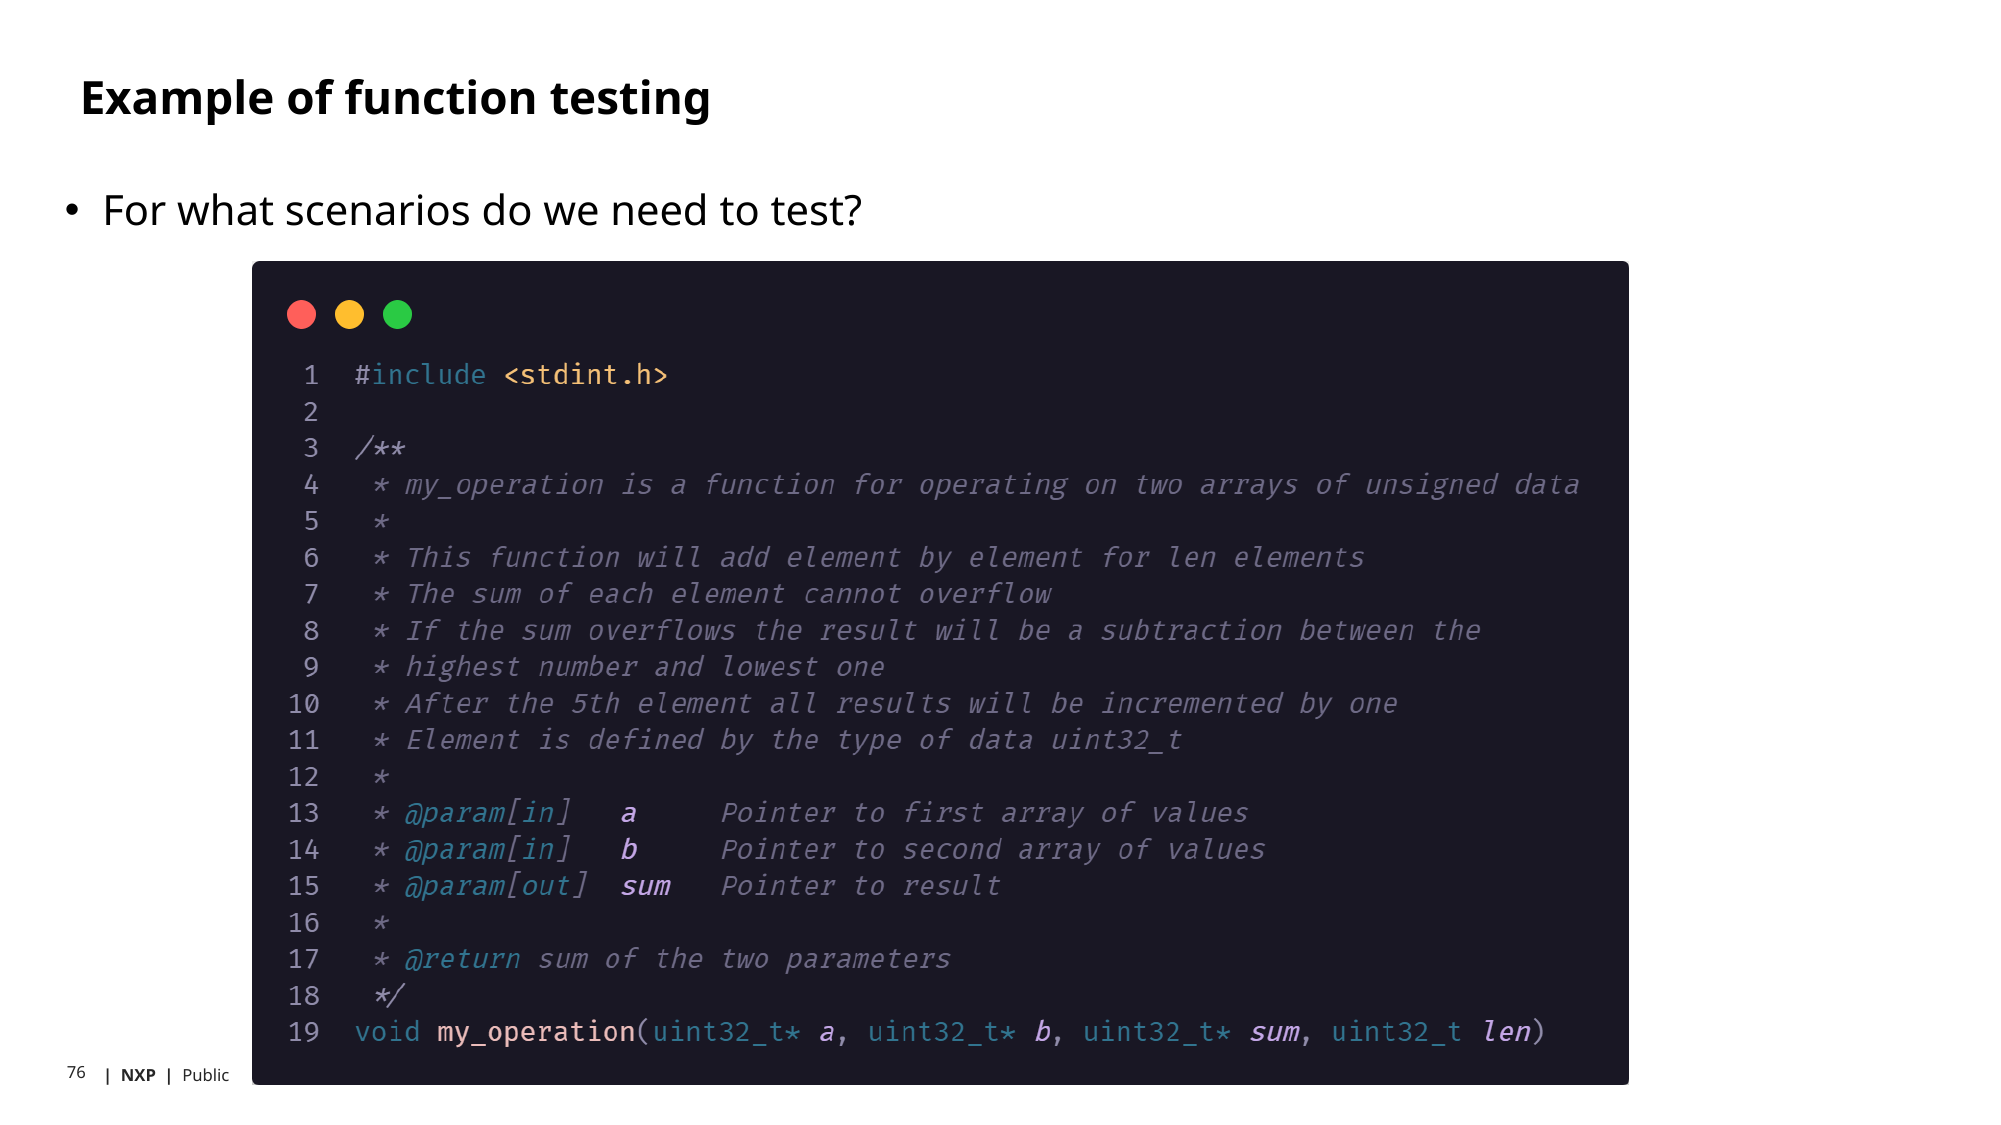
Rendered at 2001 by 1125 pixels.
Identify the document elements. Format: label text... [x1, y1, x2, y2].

title Example of function testing [64, 67, 1940, 176]
picture [252, 261, 1629, 1085]
list For what scenarios do we need to test? [64, 189, 1940, 955]
